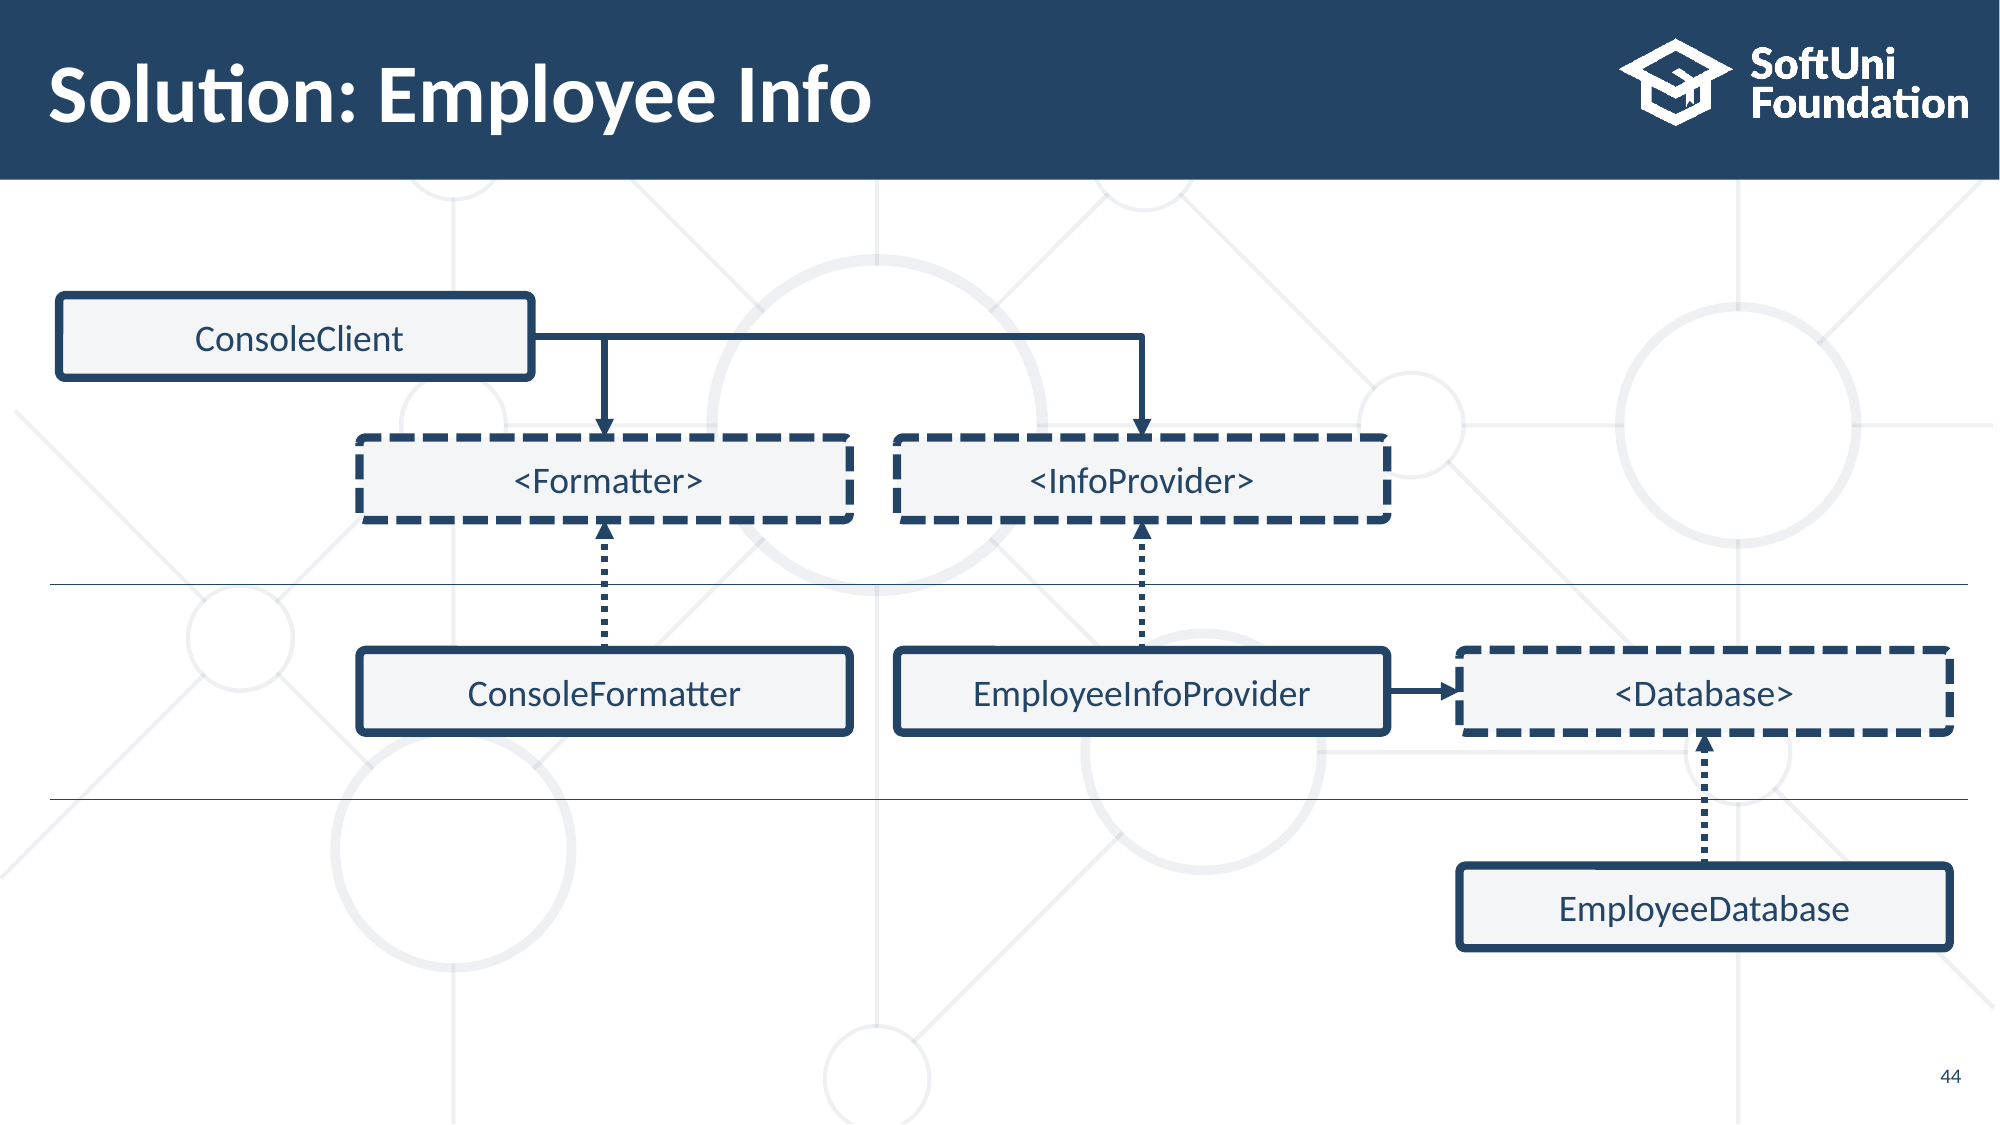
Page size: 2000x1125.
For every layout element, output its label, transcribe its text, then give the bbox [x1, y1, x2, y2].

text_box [49, 294, 1968, 949]
picture [1618, 38, 1968, 126]
title Solution: Employee Info [31, 16, 1591, 162]
slide_number 44 [1896, 1049, 1968, 1101]
